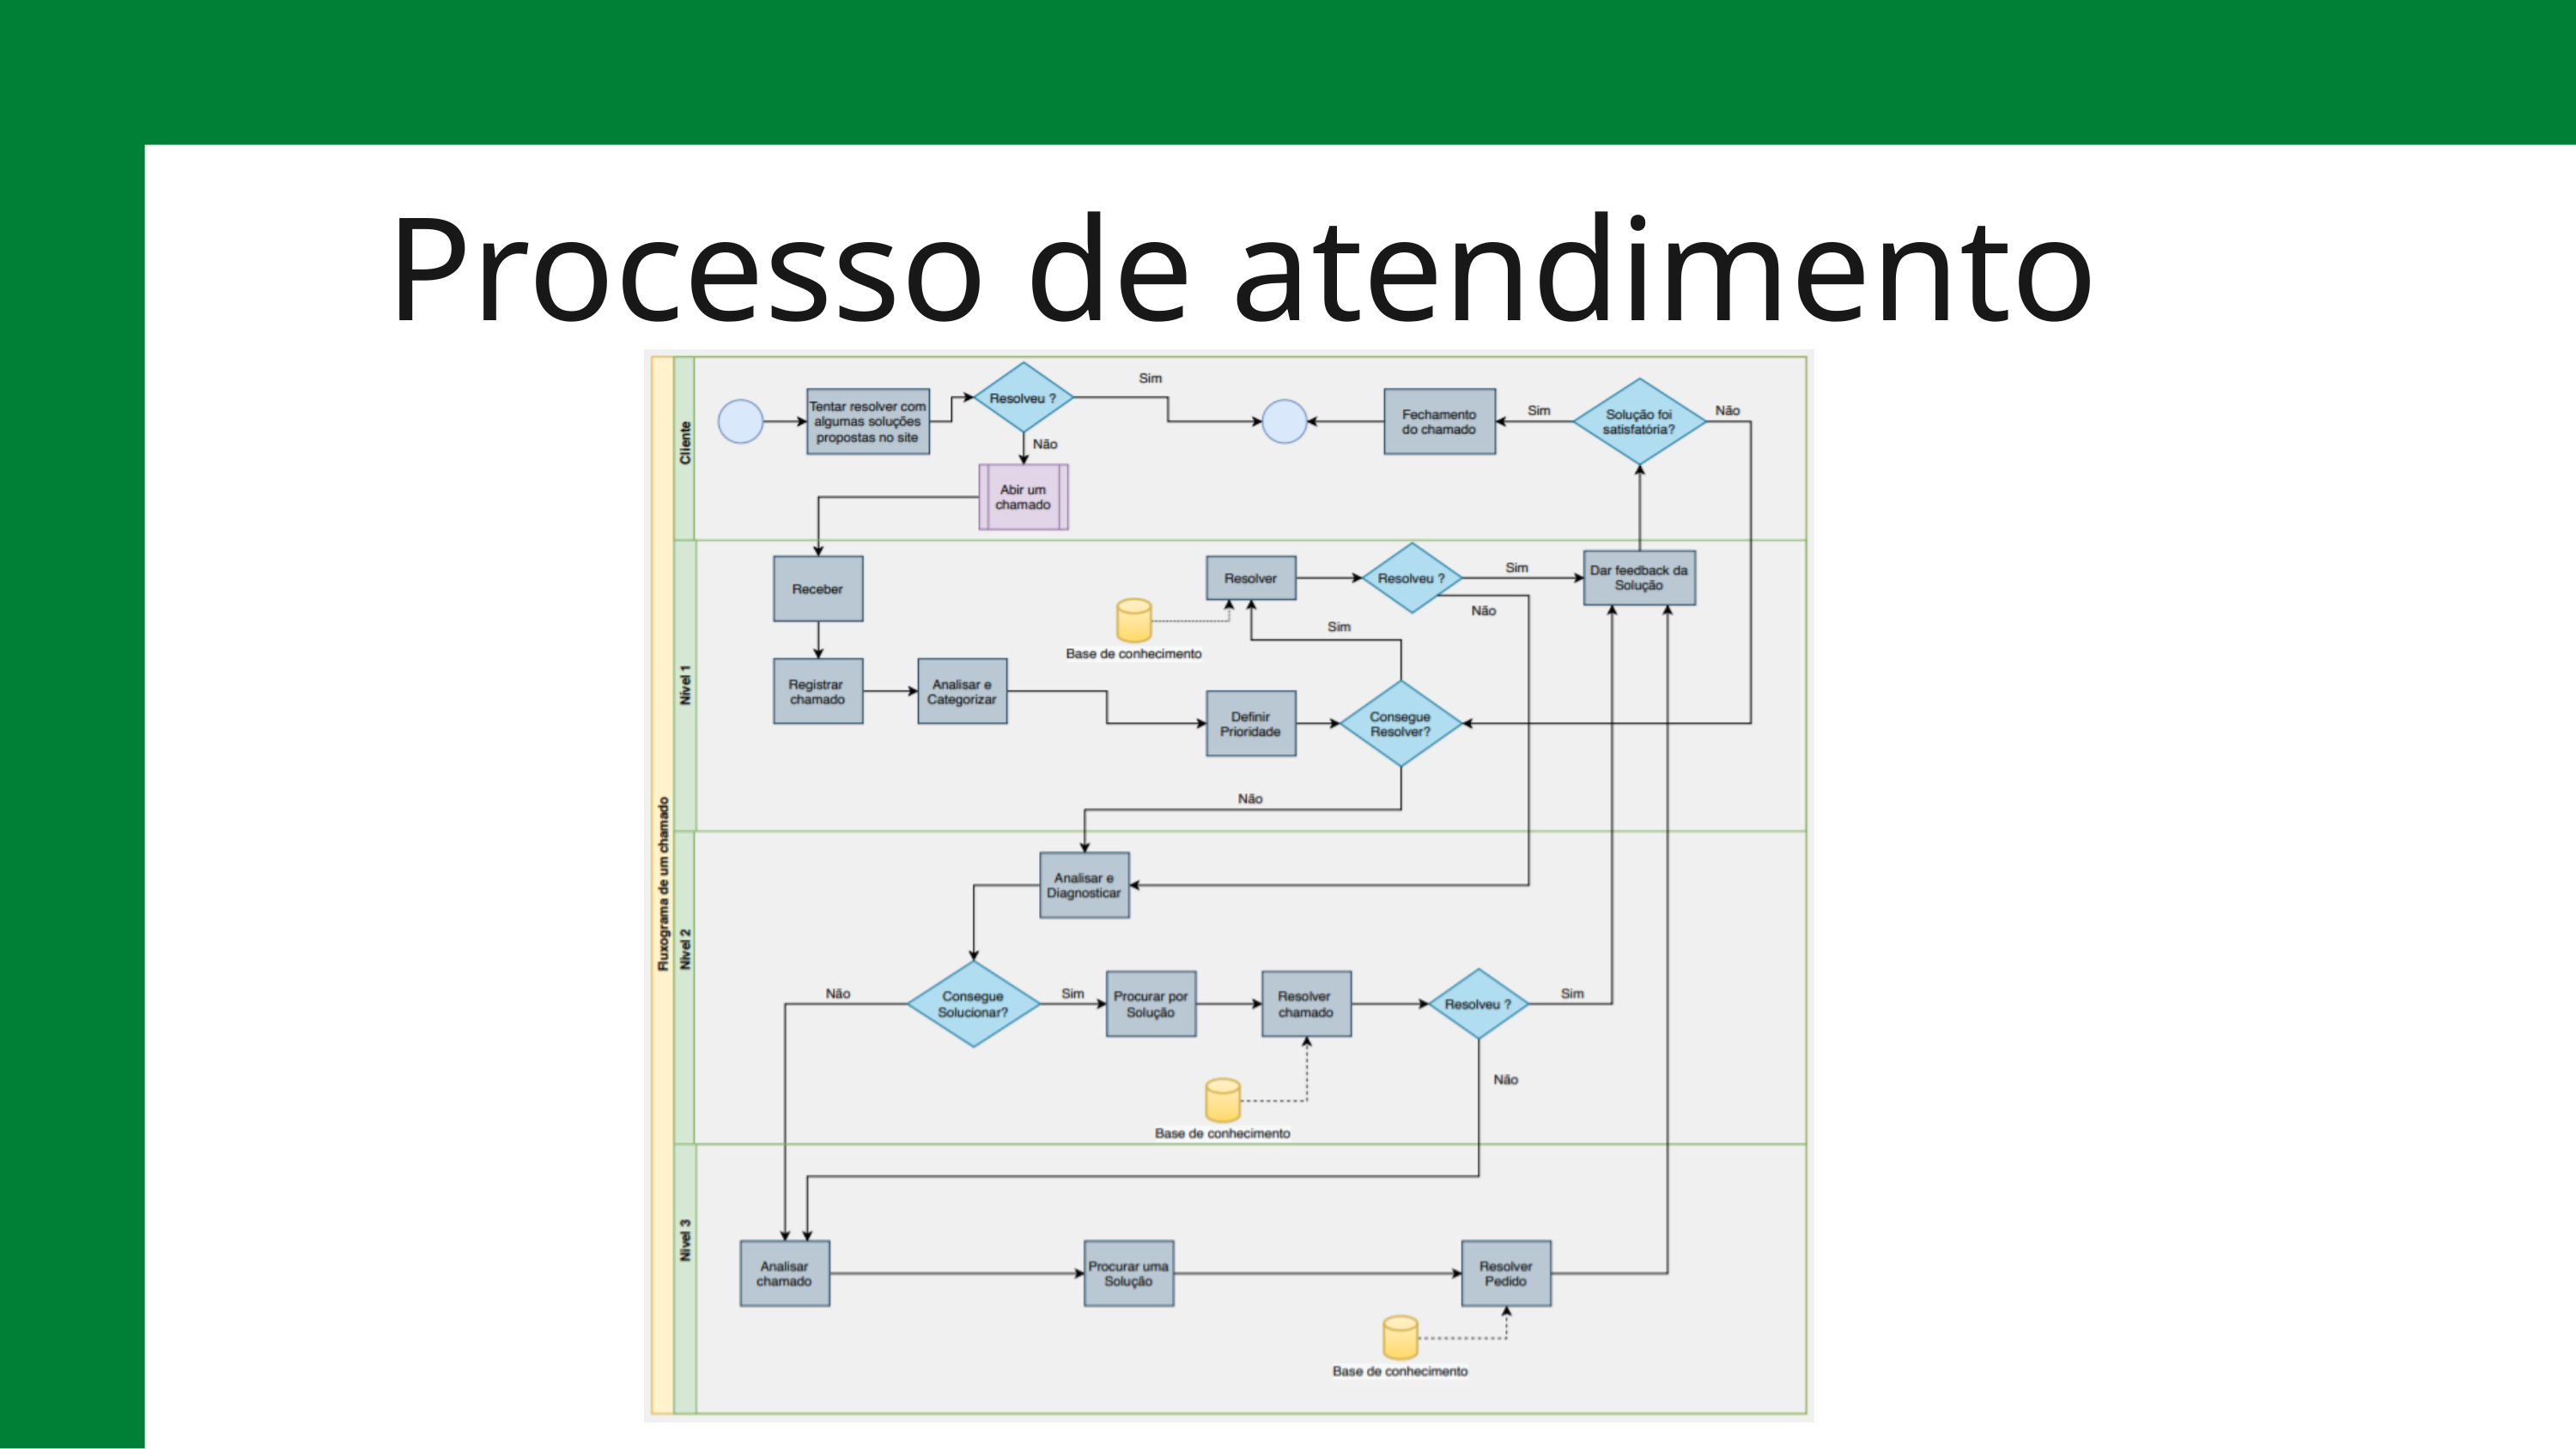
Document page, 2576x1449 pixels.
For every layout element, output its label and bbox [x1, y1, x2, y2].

text_box [145, 0, 2576, 145]
text_box [385, 178, 2374, 454]
picture [643, 349, 1814, 1422]
text_box [0, 0, 145, 1449]
